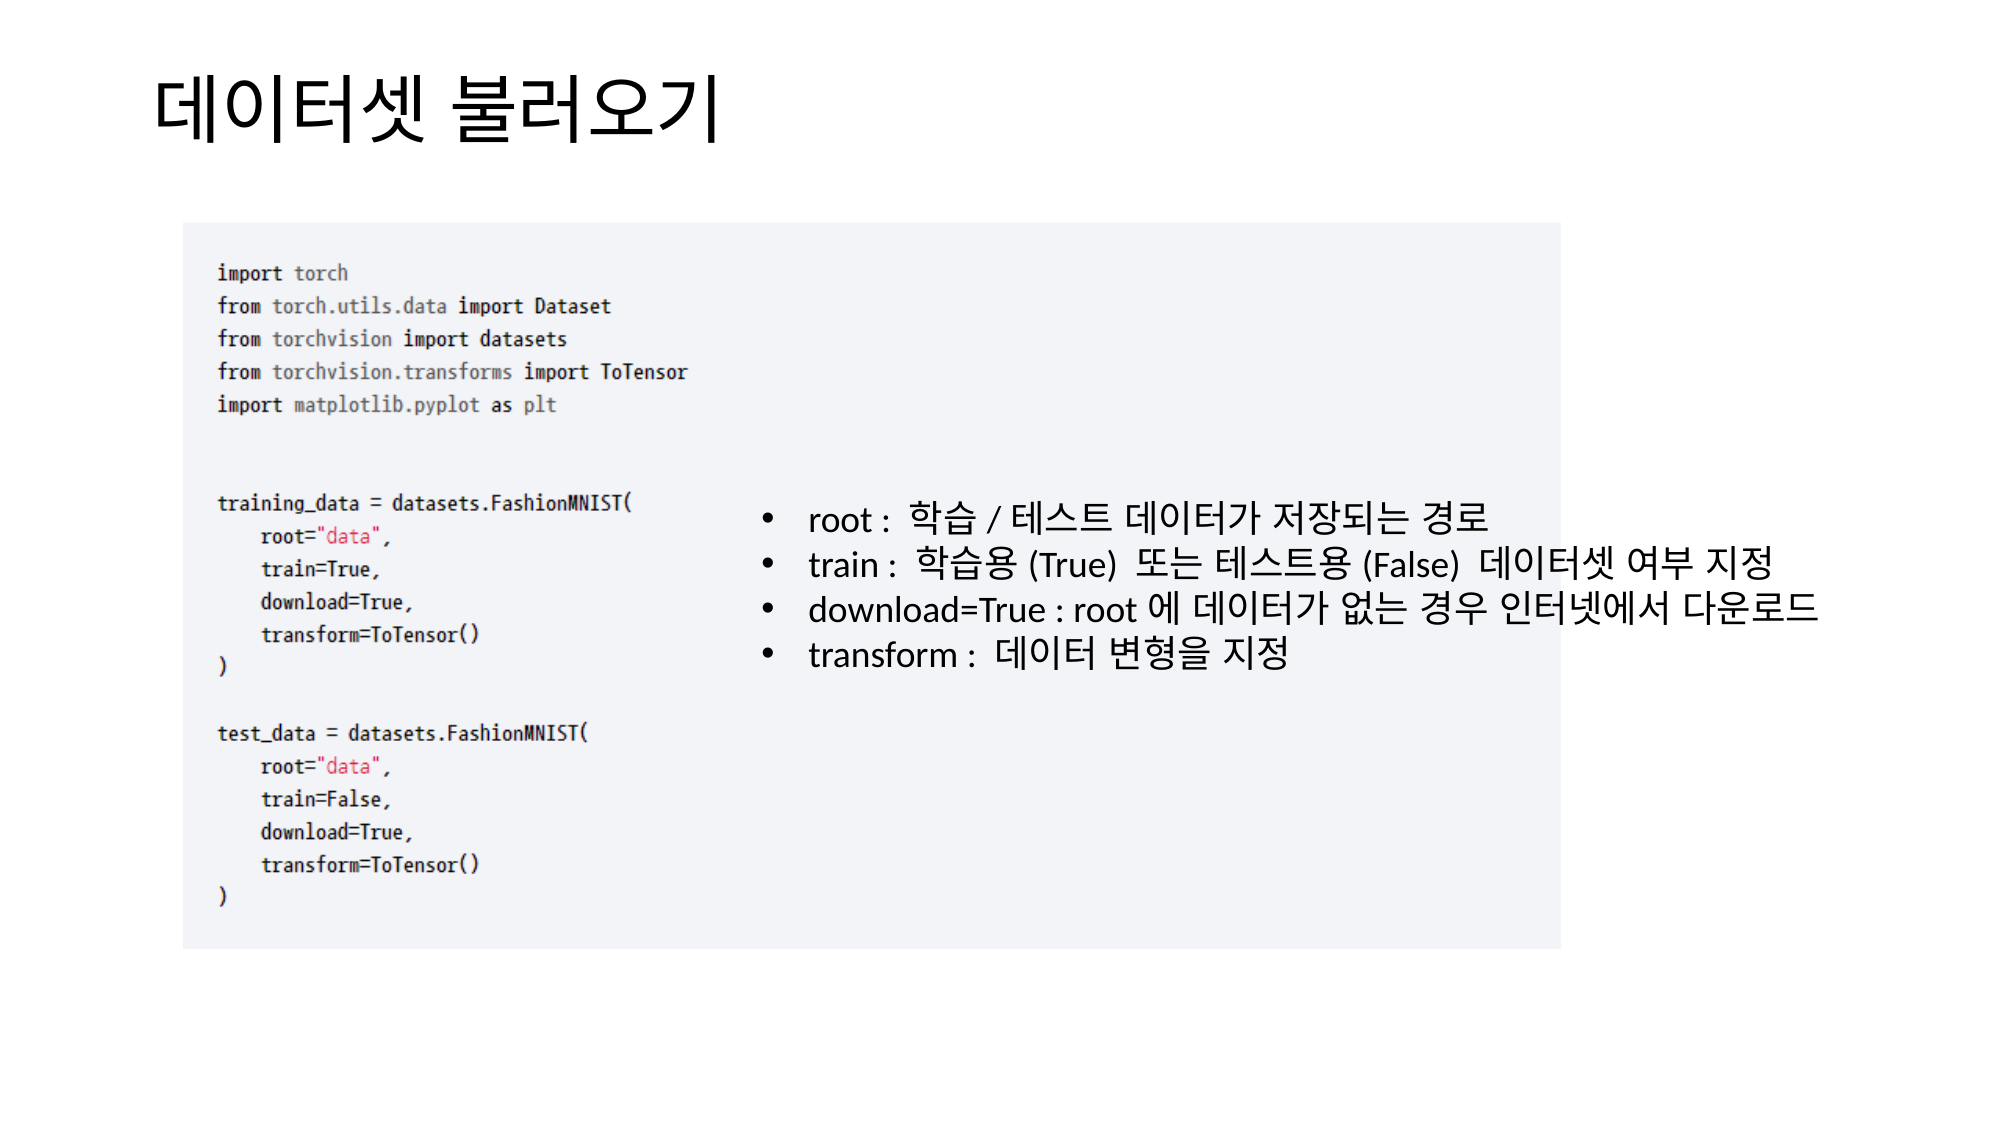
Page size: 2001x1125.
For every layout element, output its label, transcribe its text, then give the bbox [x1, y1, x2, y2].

text_box root : 학습/테스트 데이터가 저장되는 경로 train : 학습용(True) 또는 테스트용(False) 데이터셋 여부 지정 download=True : root에 데이터가 없는 경우 인터넷에서 다운로드 transform : 데이터 변형을 지정 [1569, 487, 1875, 683]
text_box 데이터셋 불러오기 [137, 65, 1220, 170]
picture [183, 215, 1569, 957]
